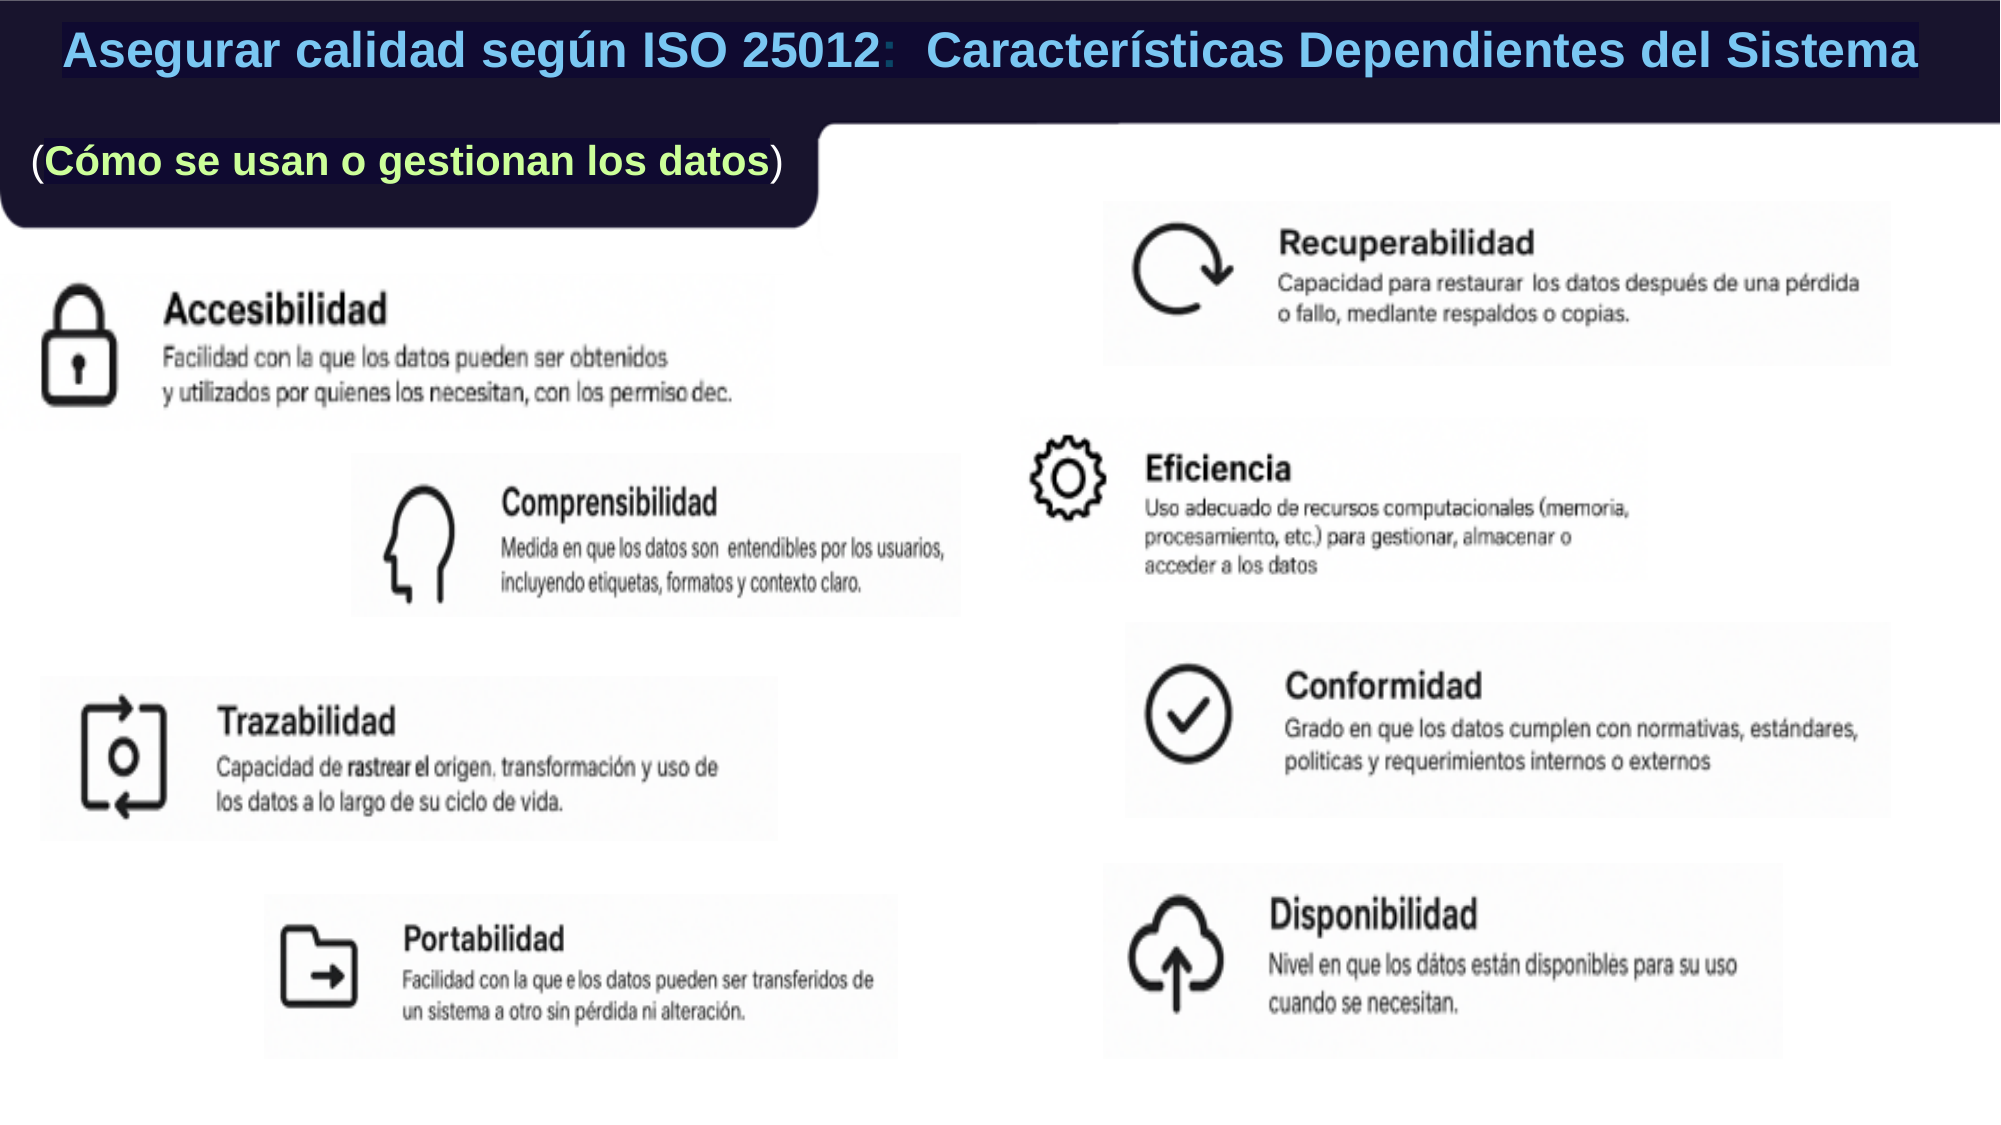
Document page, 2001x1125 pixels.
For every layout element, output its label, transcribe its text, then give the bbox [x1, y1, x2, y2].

picture [0, 0, 2000, 1125]
text_box (Cómo se usan o gestionan los datos) [15, 126, 803, 192]
text_box Asegurar calidad según ISO 25012: Características Dependientes del Sistema [47, 9, 2000, 85]
